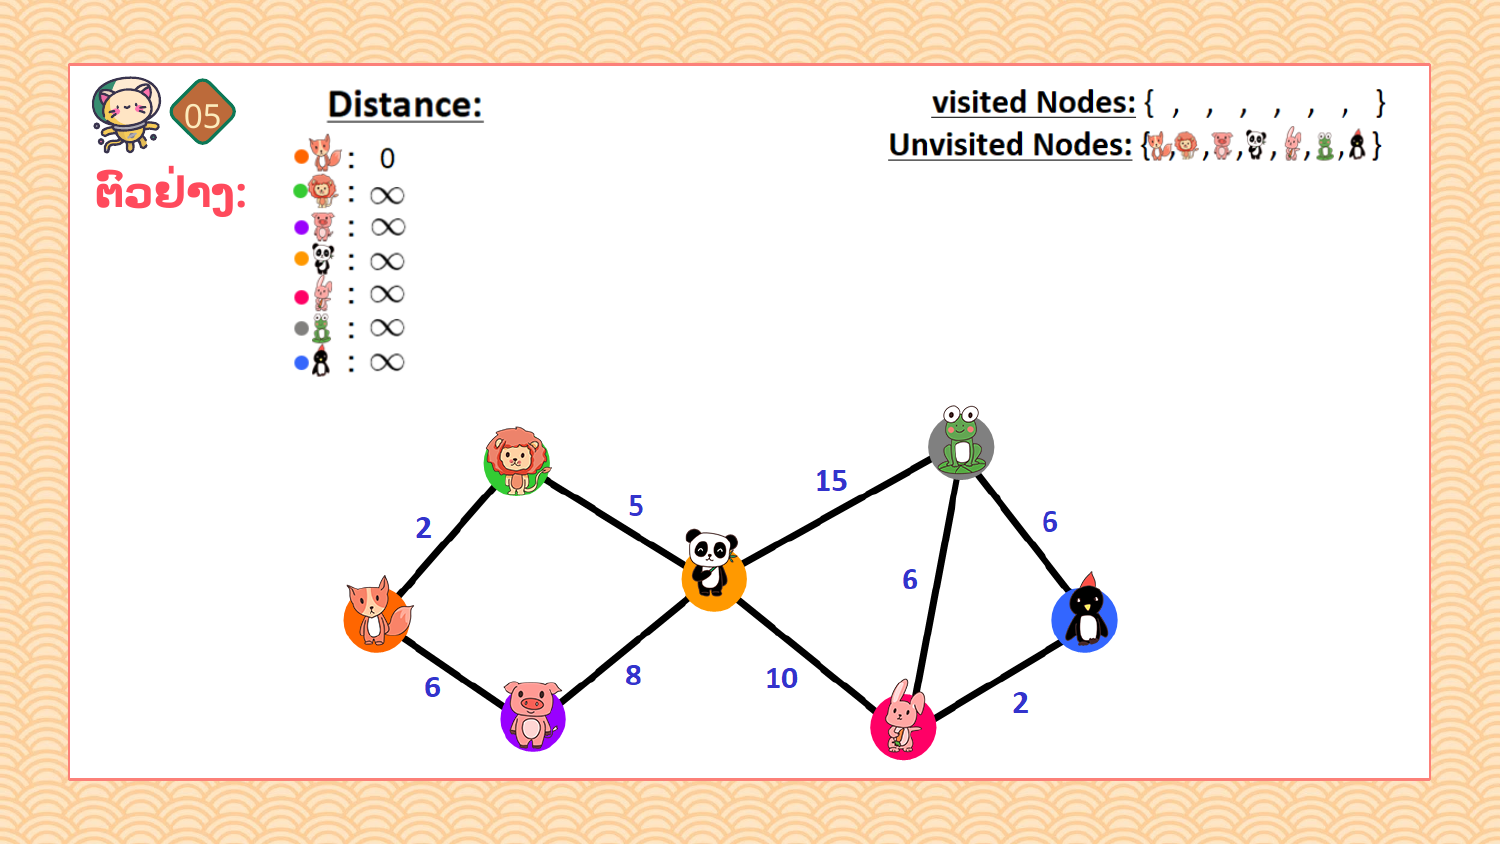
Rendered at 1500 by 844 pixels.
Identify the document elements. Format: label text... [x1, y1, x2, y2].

picture [0, 0, 1500, 844]
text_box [90, 76, 163, 154]
text_box 05 [105, 52, 301, 64]
